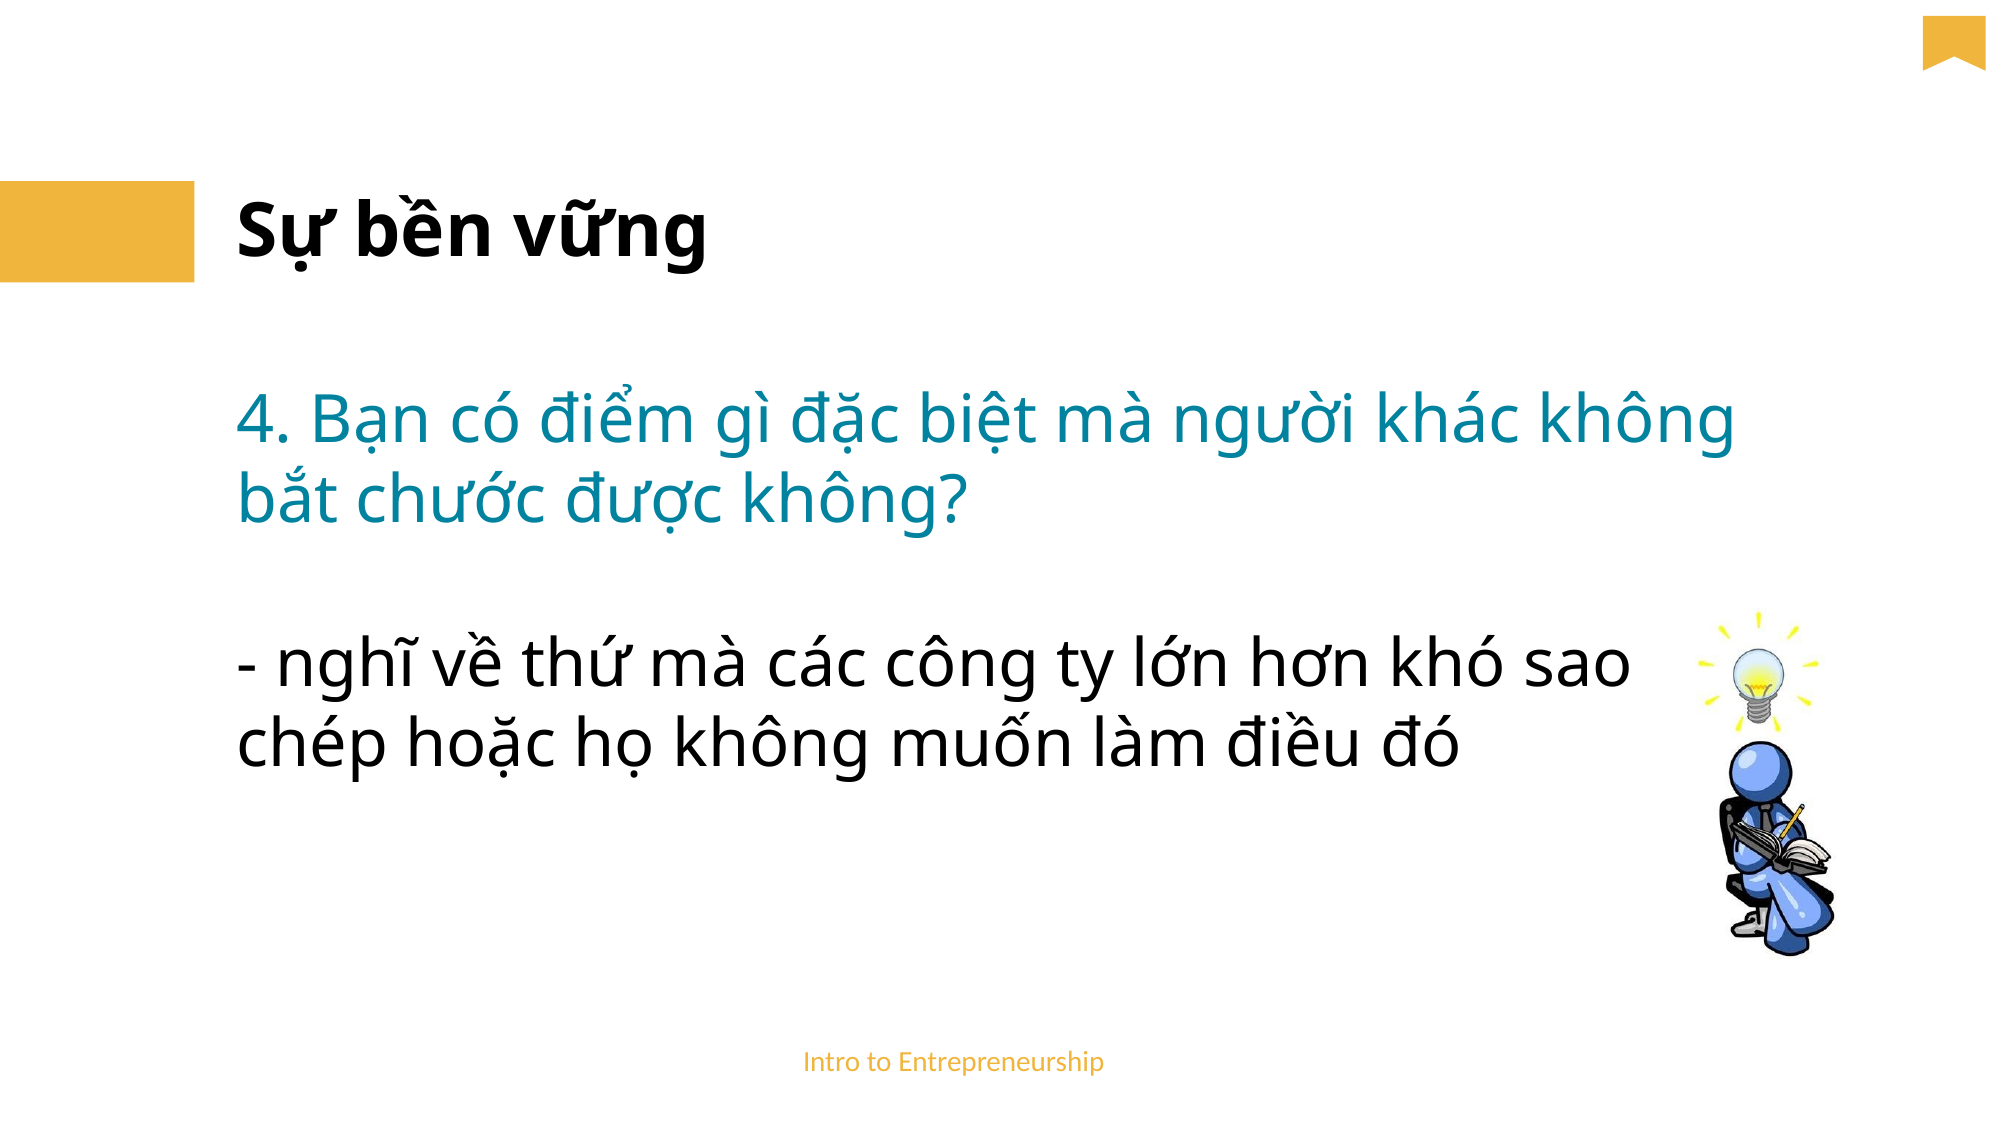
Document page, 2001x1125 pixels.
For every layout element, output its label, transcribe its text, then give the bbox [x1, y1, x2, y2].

text_box [0, 181, 195, 283]
text_box [1922, 15, 1986, 71]
text_box Intro to Entrepreneurship [788, 1034, 1789, 1085]
text_box Sự bền vững [234, 190, 1923, 273]
text_box 4. Bạn có điểm gì đặc biệt mà người khác không bắt chước được không? - nghĩ về thứ mà các công ty lớn hơn khó sao chép hoặc họ không muốn làm điều đó [234, 373, 1743, 780]
picture [1694, 608, 1837, 959]
